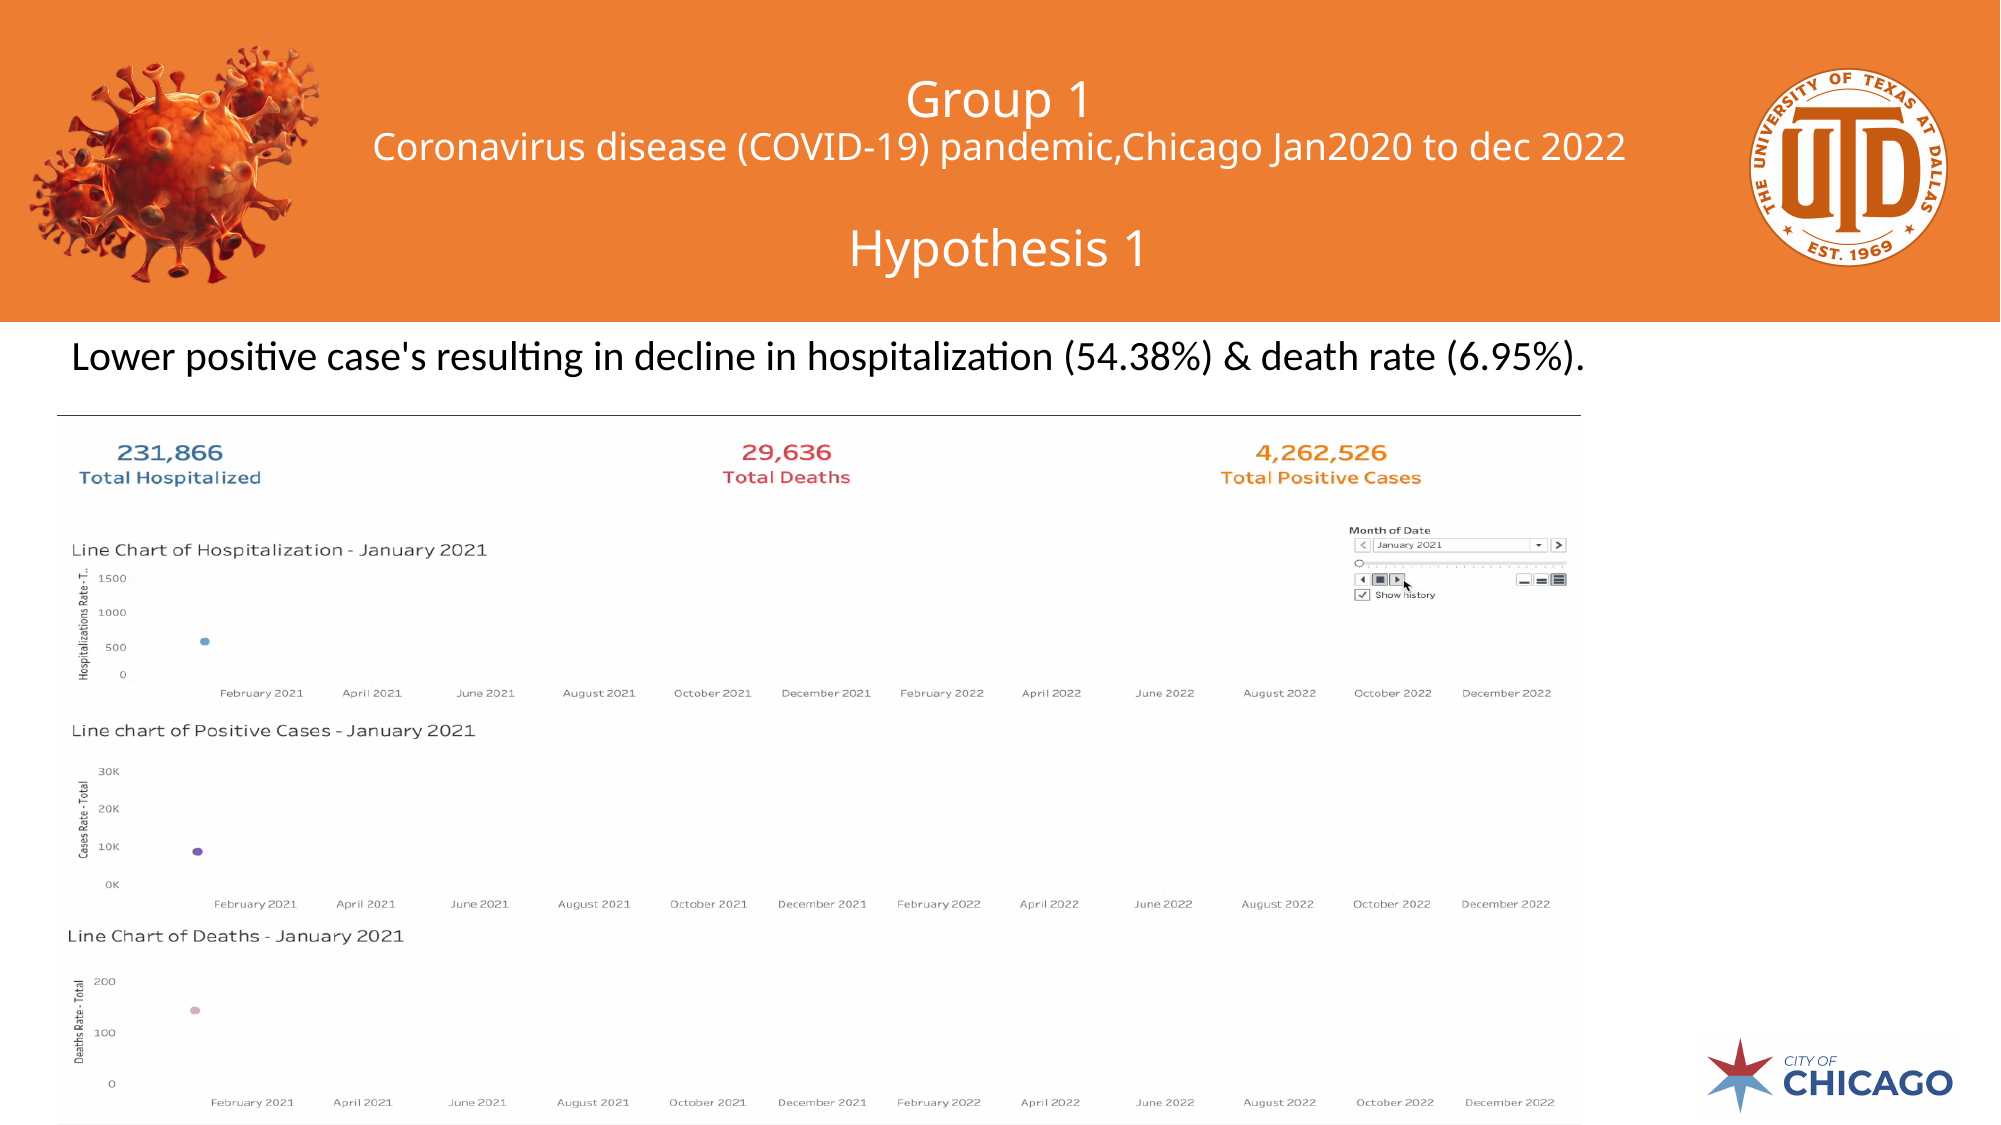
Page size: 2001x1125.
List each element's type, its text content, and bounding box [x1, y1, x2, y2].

picture [16, 36, 332, 304]
title Group 1 Coronavirus disease (COVID-19) pandemic,Chicago Jan2020 to dec 2022 Hypothesis 1 [332, 36, 1722, 285]
picture [1697, 1034, 1959, 1118]
text_box Lower positive case's resulting in decline in hospitalization (54.38%) & death rate (6.95%). [56, 321, 1669, 437]
text_box [0, 0, 2000, 322]
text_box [56, 414, 1581, 1125]
picture [1749, 68, 1948, 267]
